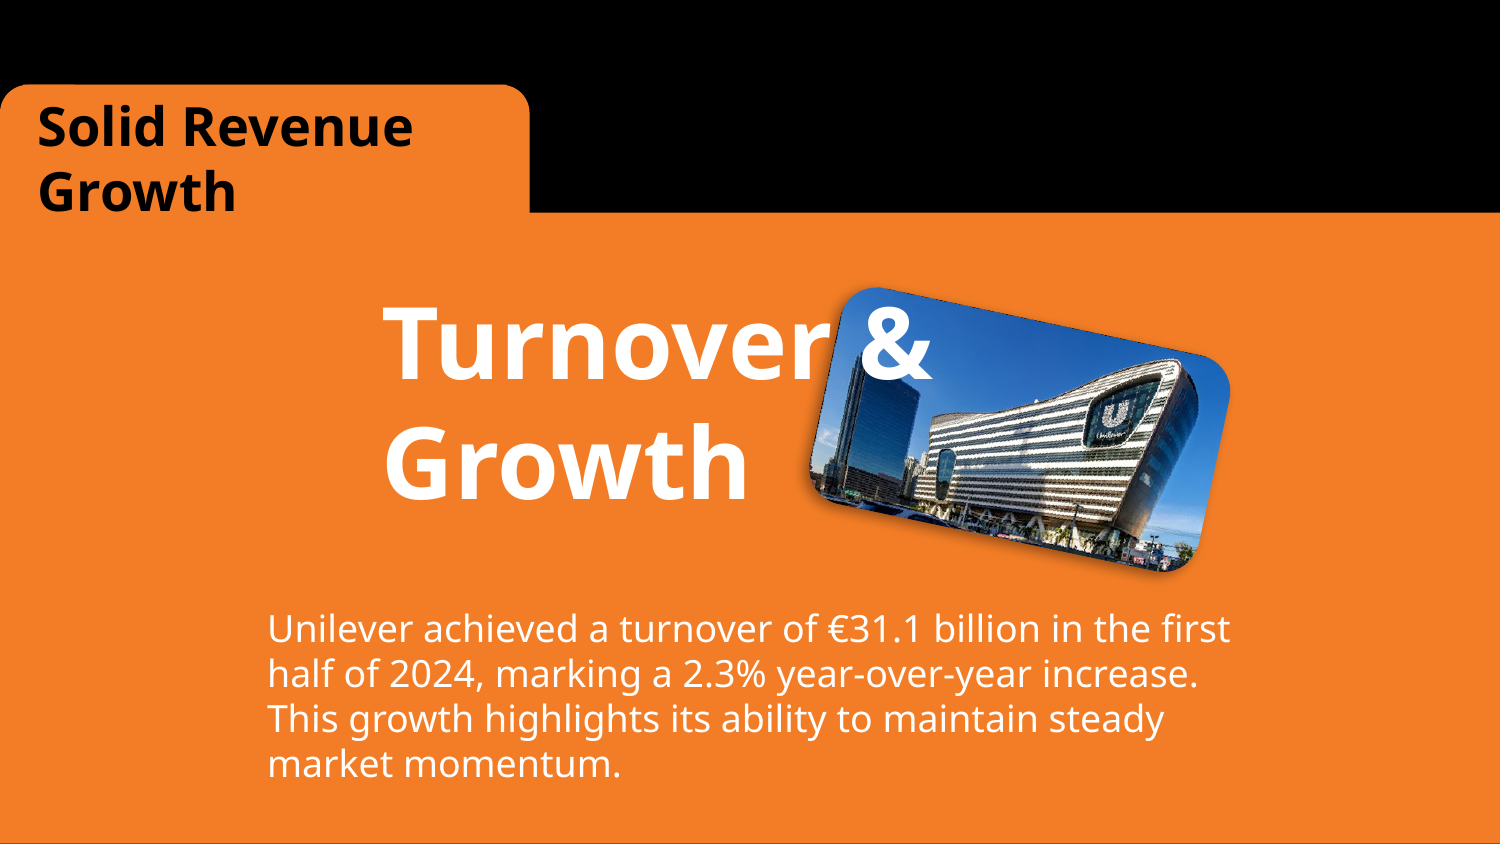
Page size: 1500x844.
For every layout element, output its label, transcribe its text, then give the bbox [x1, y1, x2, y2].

picture [820, 308, 1231, 572]
text_box [0, 211, 1500, 844]
text_box [0, 82, 532, 256]
text_box Unilever achieved a turnover of €31.1 billion in the first half of 2024, marking a 2.3% year-over-year increase. This growth highlights its ability to maintain steady market momentum. [252, 597, 1248, 793]
text_box Turnover & Growth [367, 272, 975, 527]
text_box Solid Revenue Growth [22, 84, 507, 230]
